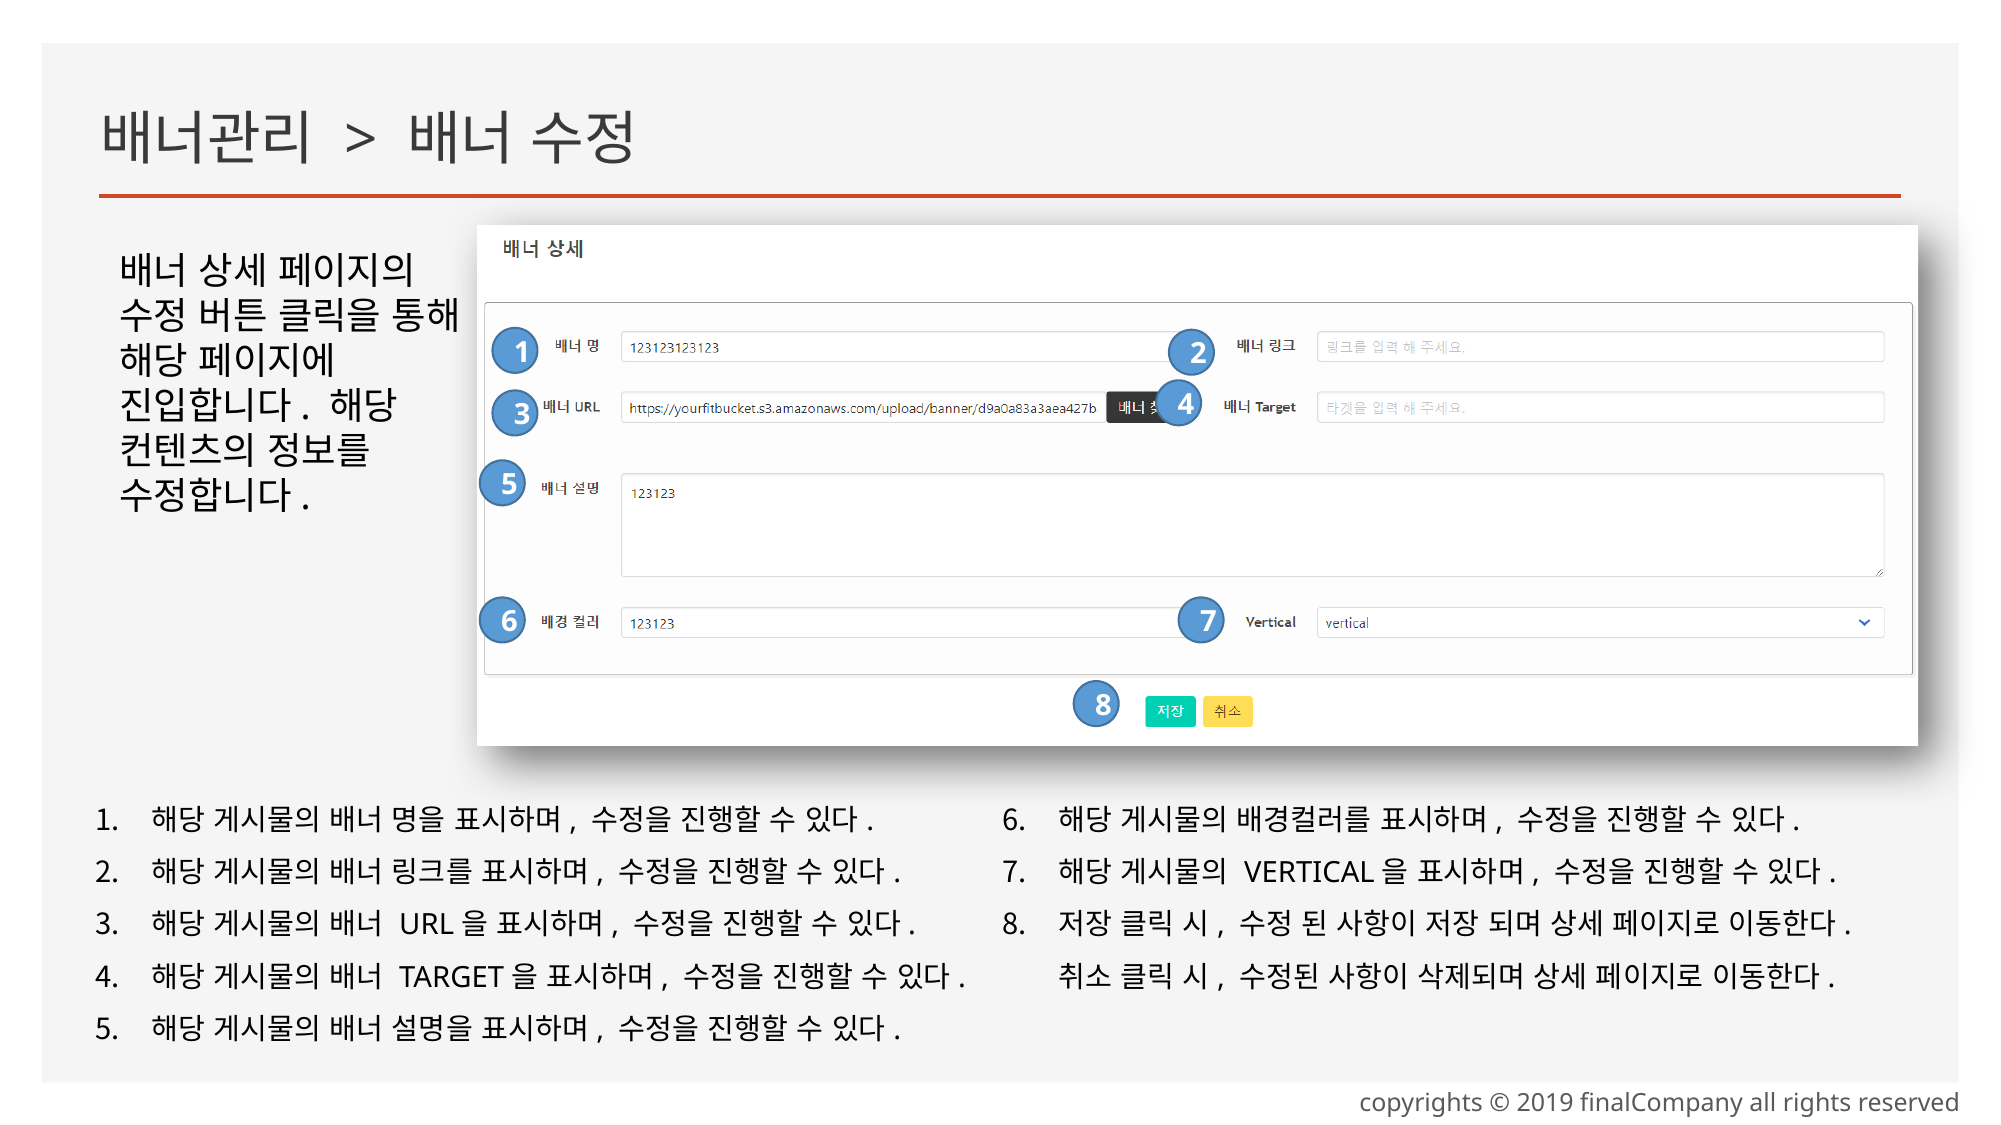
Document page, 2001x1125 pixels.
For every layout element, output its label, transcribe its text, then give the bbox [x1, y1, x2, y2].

text_box copyrights © 2019 finalCompany all rights reserved [1184, 1071, 2000, 1125]
text_box 배너 상세 페이지의 수정 버튼 클릭을 통해 해당 페이지에 진입합니다. 해당 컨텐츠의 정보를 수정합니다. [104, 239, 477, 525]
text_box 해당 게시물의 배너 명을 표시하며, 수정을 진행할 수 있다. 해당 게시물의 배너 링크를 표시하며, 수정을 진행할 수 있다. 해당 게시물의 배너 URL을 표시하며, 수정을 진행할 수 있다. 해당 게시물의 배너 TARGET을 표시하며, 수정을 진행할 수 있다. 해당 게시물의 배너 설명을 표시하며, 수정을 진행할 수 있다. 해당 게시물의 배경컬러를 표시하며, 수정을 진행할 수 있다. 해당 게시물의 VERTICAL을 표시하며, 수정을 진행할 수 있다. 저장 클릭 시, 수정 된 사항이 저장 되며 상세 페이지로 이동한다. 취소 클릭 시, 수정된 사항이 삭제되며 상세 페이지로 이동한다. [80, 775, 1925, 1101]
picture [477, 225, 1919, 746]
title 배너관리 > 배너 수정 [85, 73, 1447, 179]
